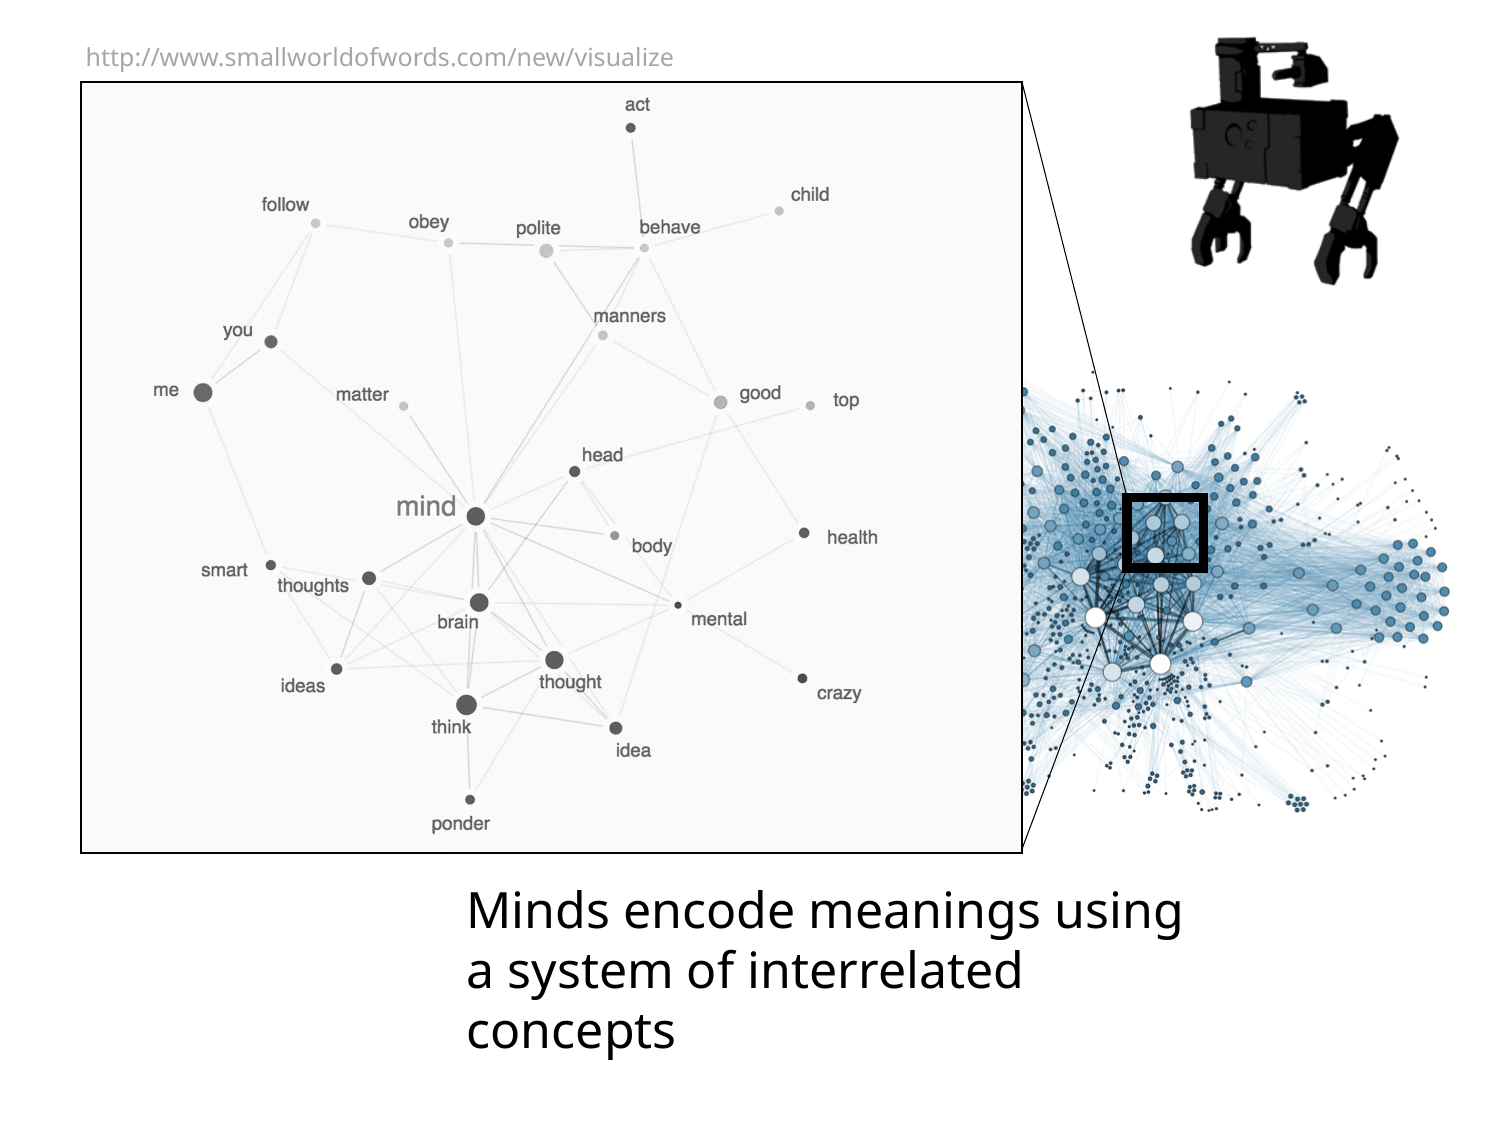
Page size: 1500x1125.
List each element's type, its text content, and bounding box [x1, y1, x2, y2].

picture [1168, 0, 1419, 311]
picture [81, 81, 1461, 854]
text_box http://www.smallworldofwords.com/new/visualize [70, 34, 889, 79]
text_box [1021, 567, 1127, 850]
text_box Minds encode meanings using a system of interrelated concepts [451, 870, 1204, 1066]
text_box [1021, 81, 1127, 498]
